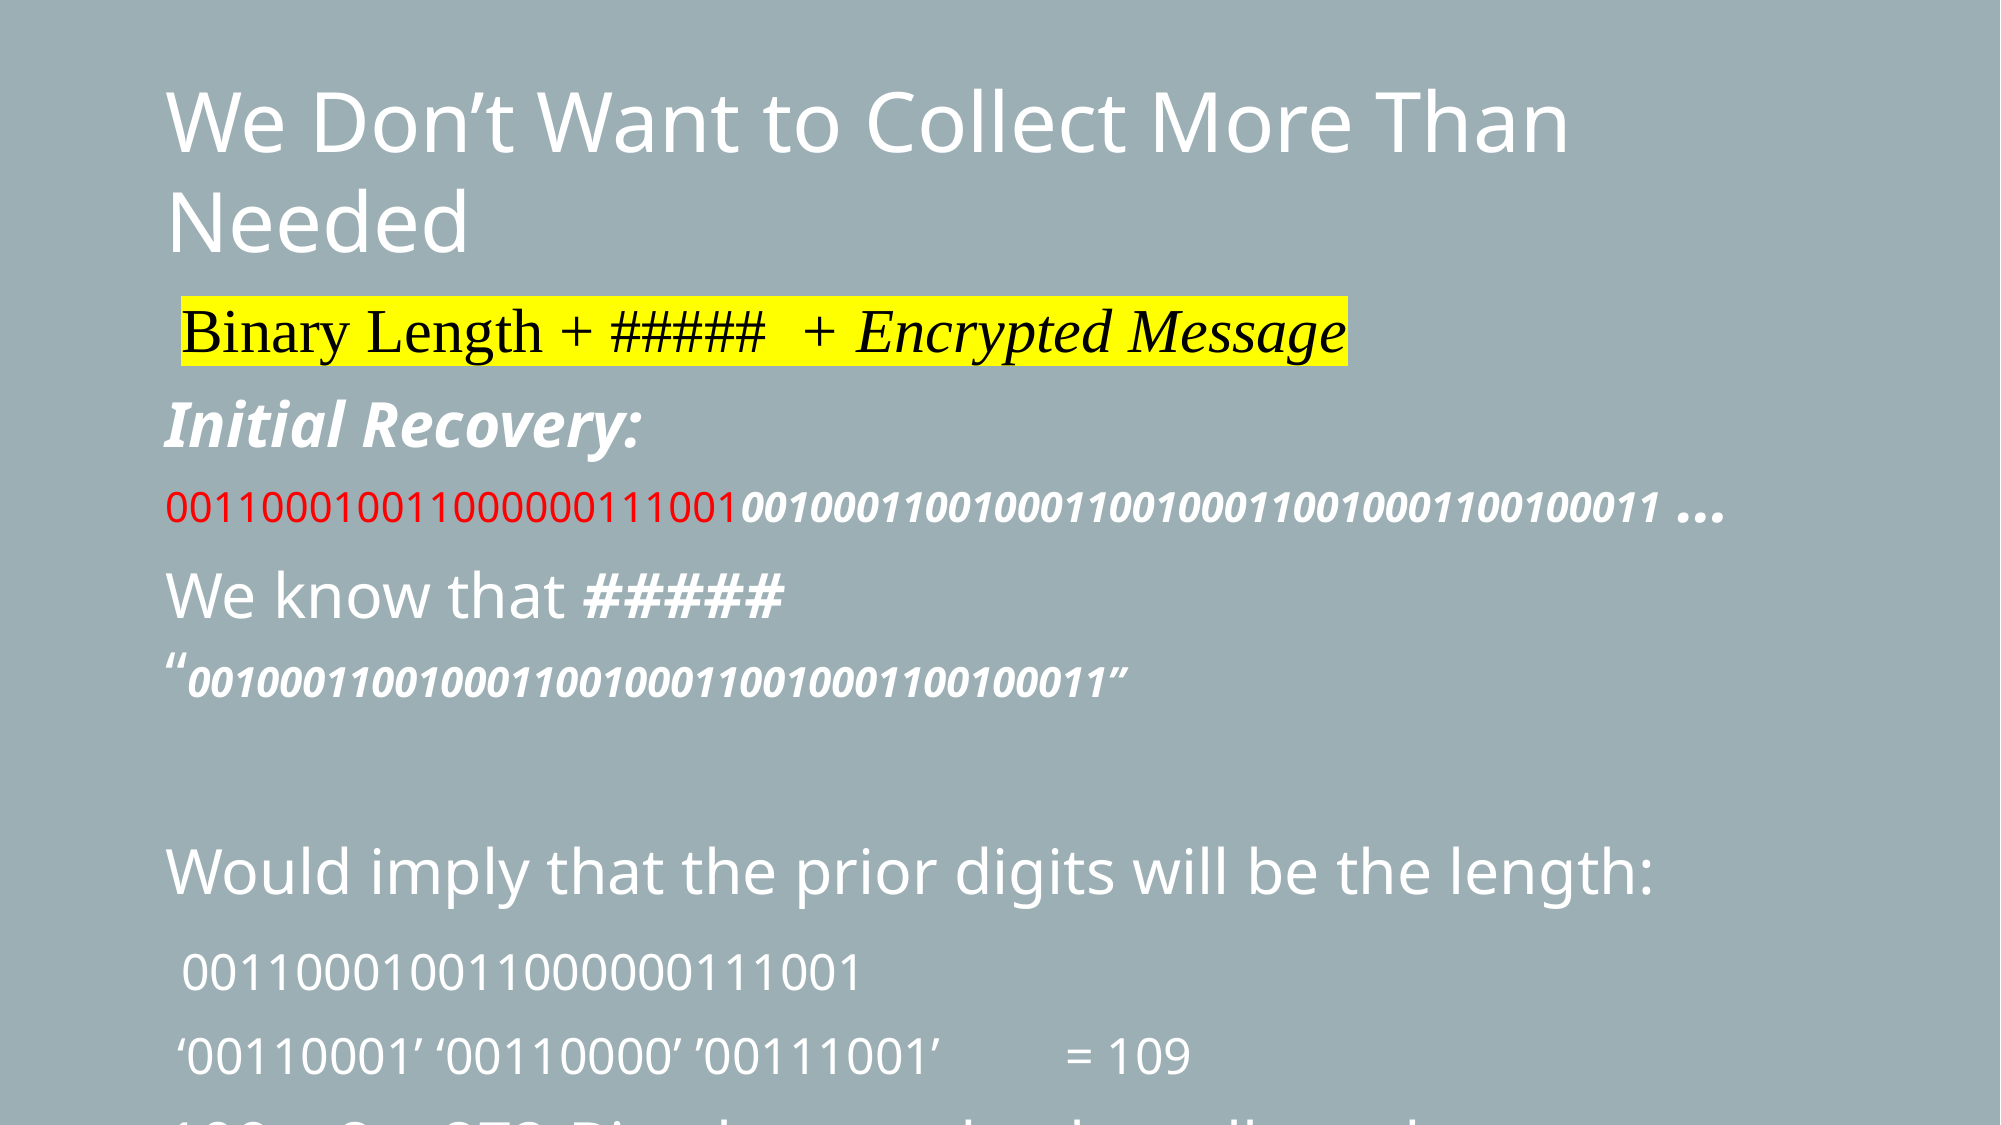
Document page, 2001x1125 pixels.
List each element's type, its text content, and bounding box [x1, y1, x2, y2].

subtitle We Don’t Want to Collect More Than Needed Binary Length + ##### + Encrypted Message Initial Recovery: 0011000100110000001110010010001100100011001000110010001100100011 … We know that ##### “0010001100100011001000110010001100100011” Would imply that the prior digits will be the length: 001100010011000000111001 ‘00110001’ ‘00110000’ ’00111001’ = 109 109 x 8 = 872-Bits that need to be collected [150, 61, 1850, 1125]
